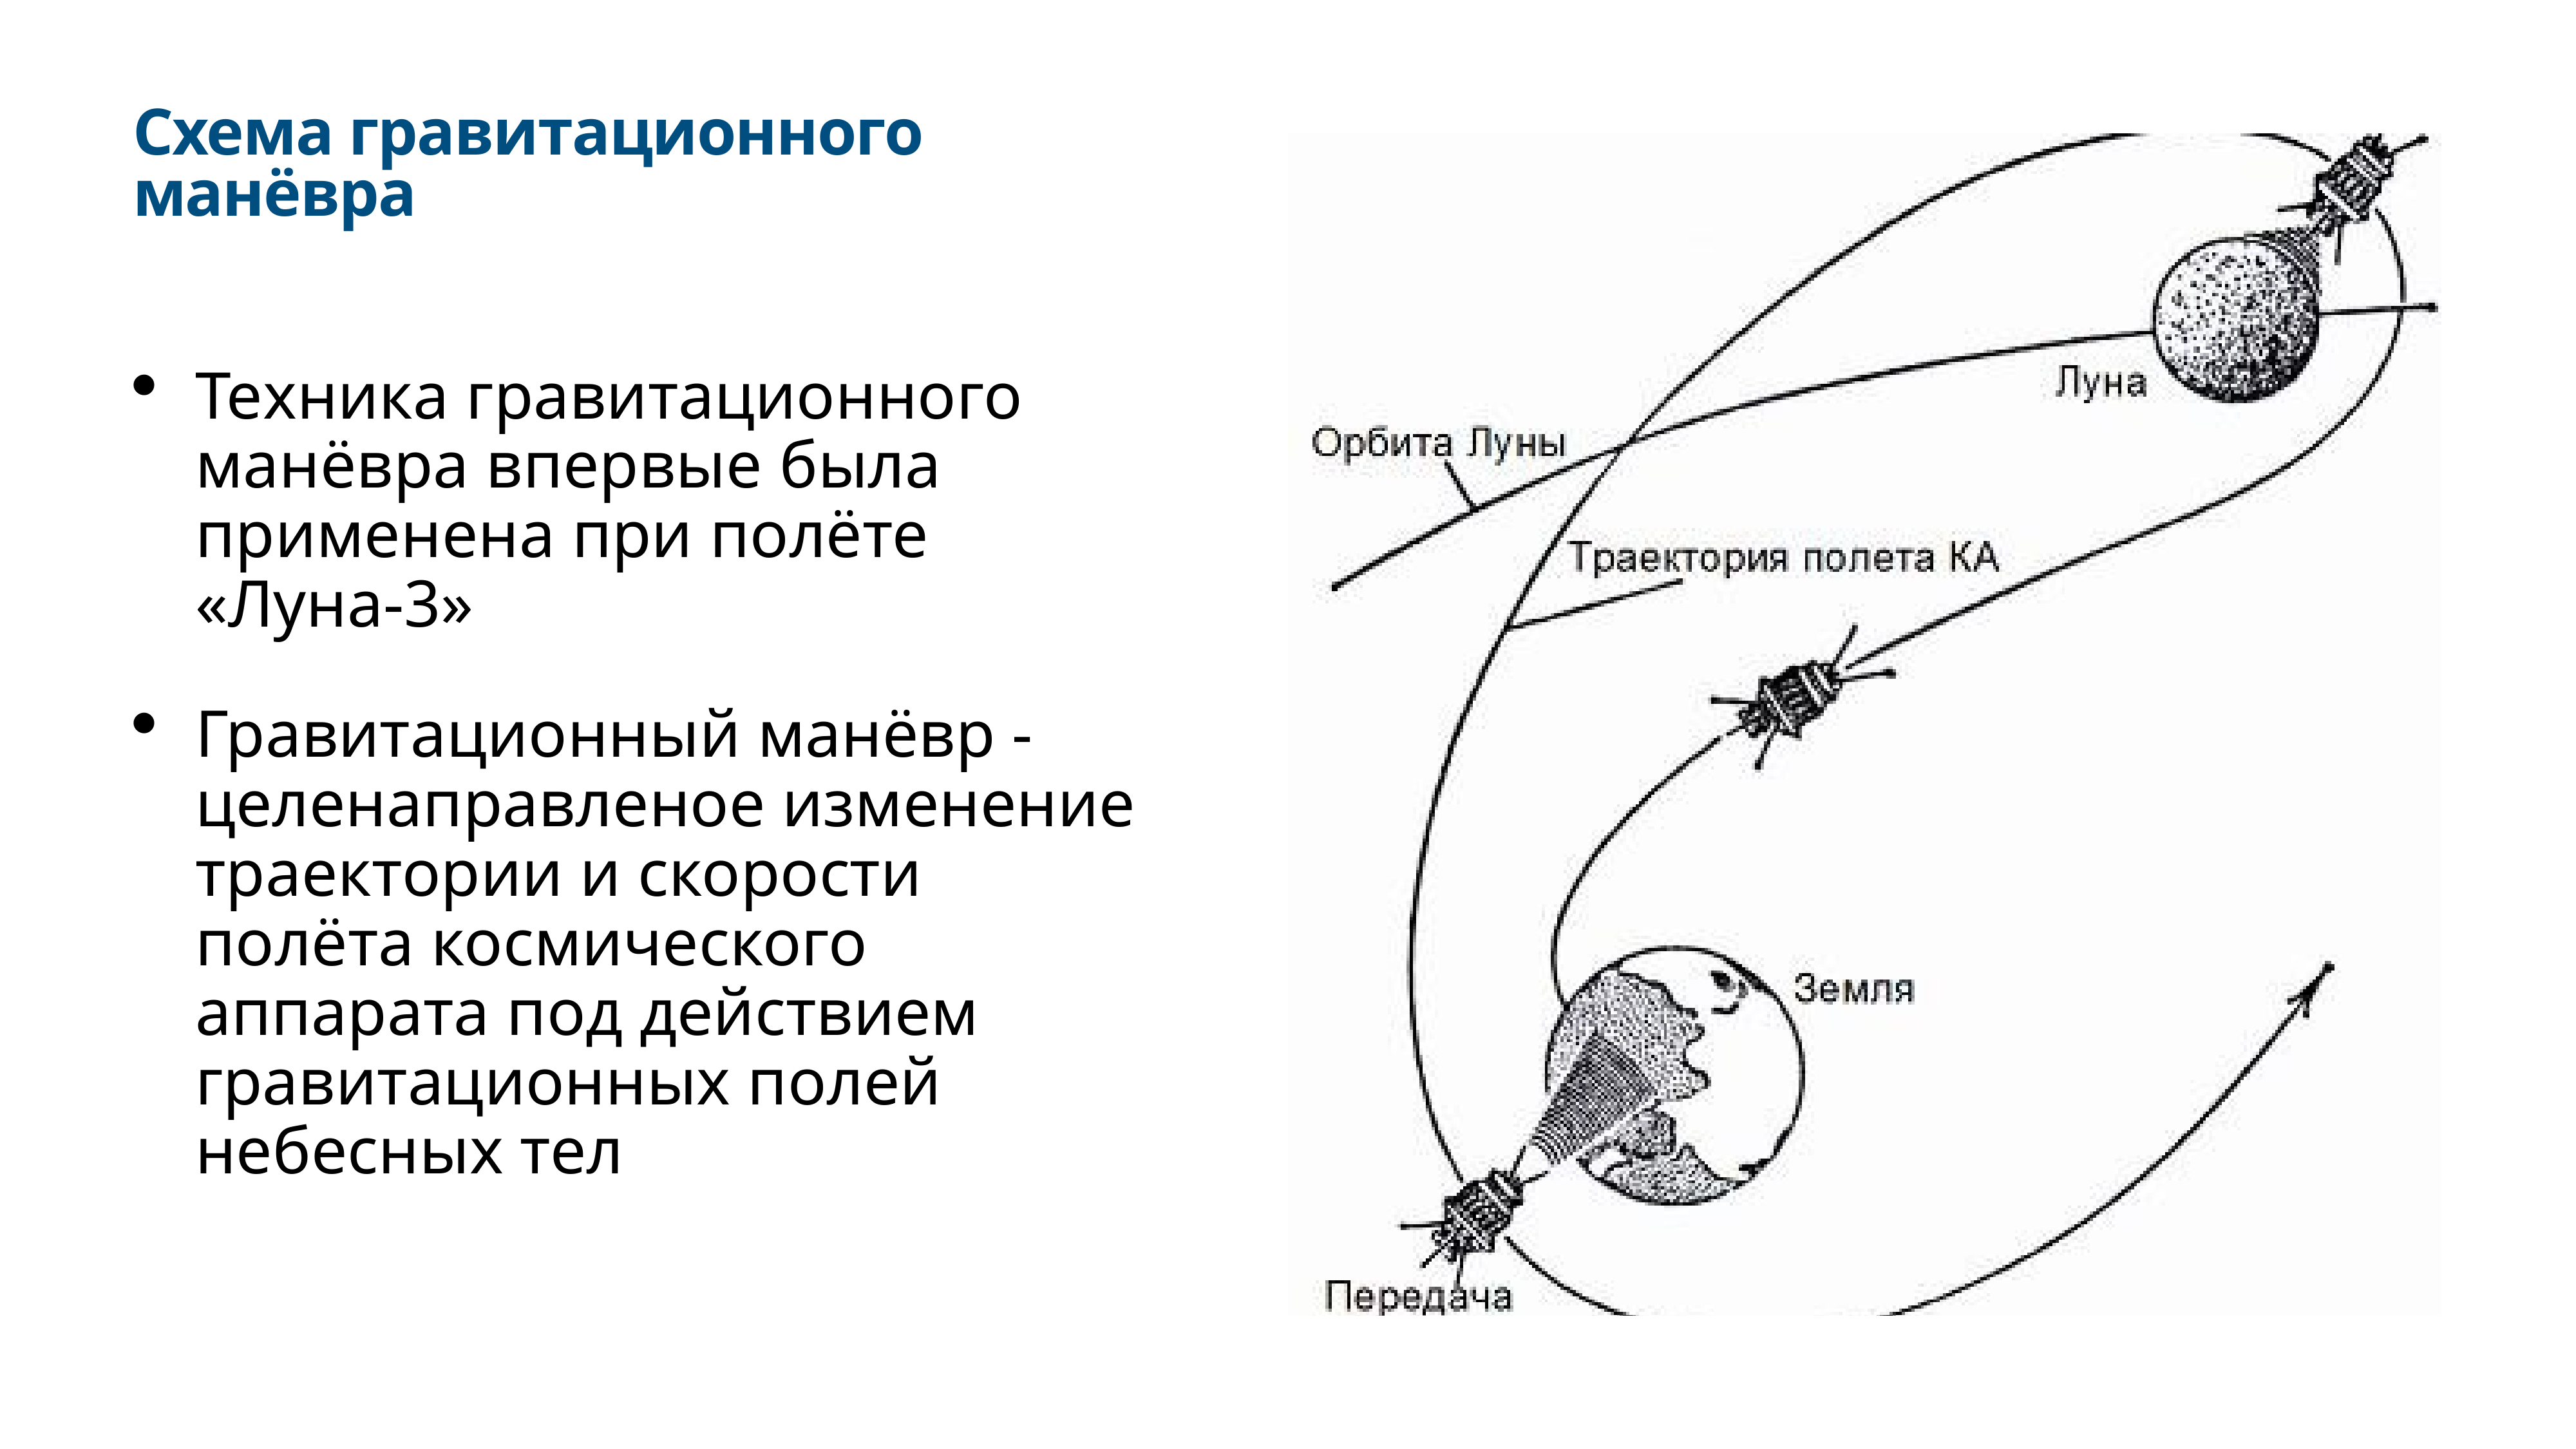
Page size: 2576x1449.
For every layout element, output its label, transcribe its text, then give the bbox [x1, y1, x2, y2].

title Схема гравитационного манёвра [127, 100, 1161, 253]
list Техника гравитационного манёвра впервые была применена при полёте «Луна-3» Гравитационный манёвр - целенаправленое изменение траектории и скорости полёта космического аппарата под действием гравитационных полей небесных тел [125, 357, 1159, 1231]
picture [1287, 133, 2442, 1316]
